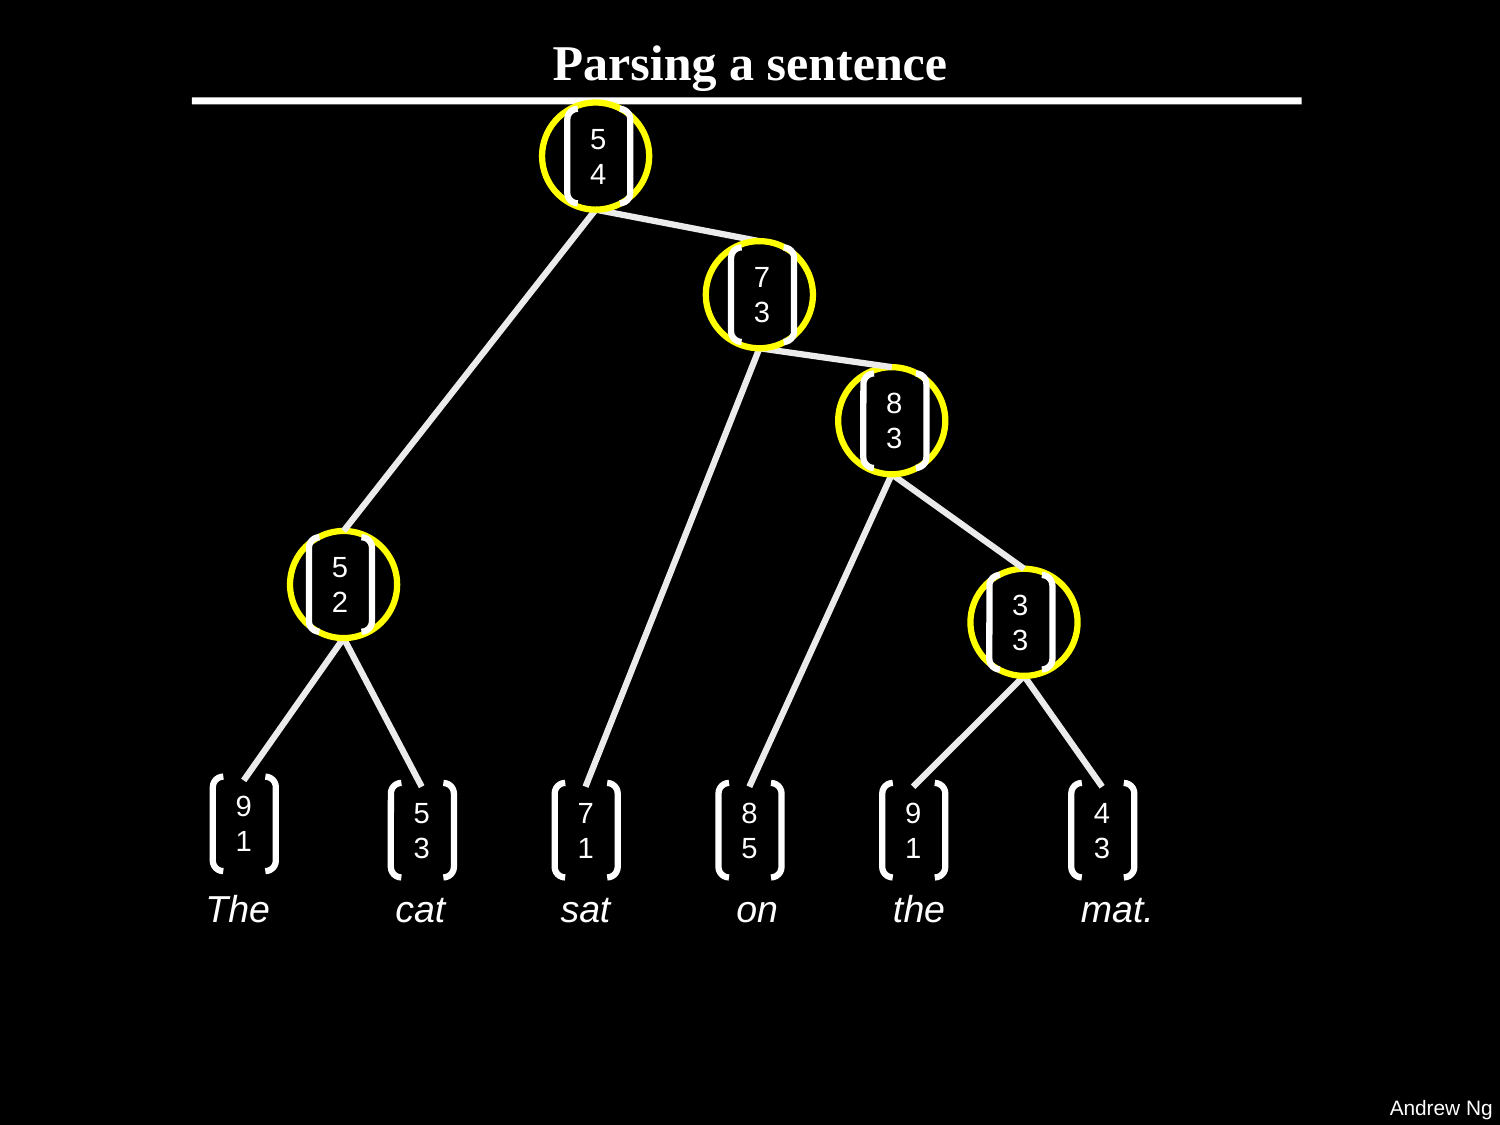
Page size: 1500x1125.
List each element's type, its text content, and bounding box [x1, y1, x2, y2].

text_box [989, 574, 1053, 670]
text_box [243, 530, 422, 787]
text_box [585, 240, 892, 787]
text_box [212, 776, 277, 872]
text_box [308, 536, 373, 632]
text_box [343, 102, 760, 532]
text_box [897, 373, 927, 469]
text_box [390, 782, 455, 878]
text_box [1029, 568, 1103, 787]
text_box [882, 794, 946, 878]
text_box The cat on the mat. [627, 877, 1171, 938]
title Parsing a sentence [224, 34, 1276, 86]
text_box The cat sat [190, 877, 627, 938]
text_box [1071, 782, 1135, 878]
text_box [718, 794, 782, 878]
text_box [897, 366, 1025, 787]
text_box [554, 782, 618, 878]
